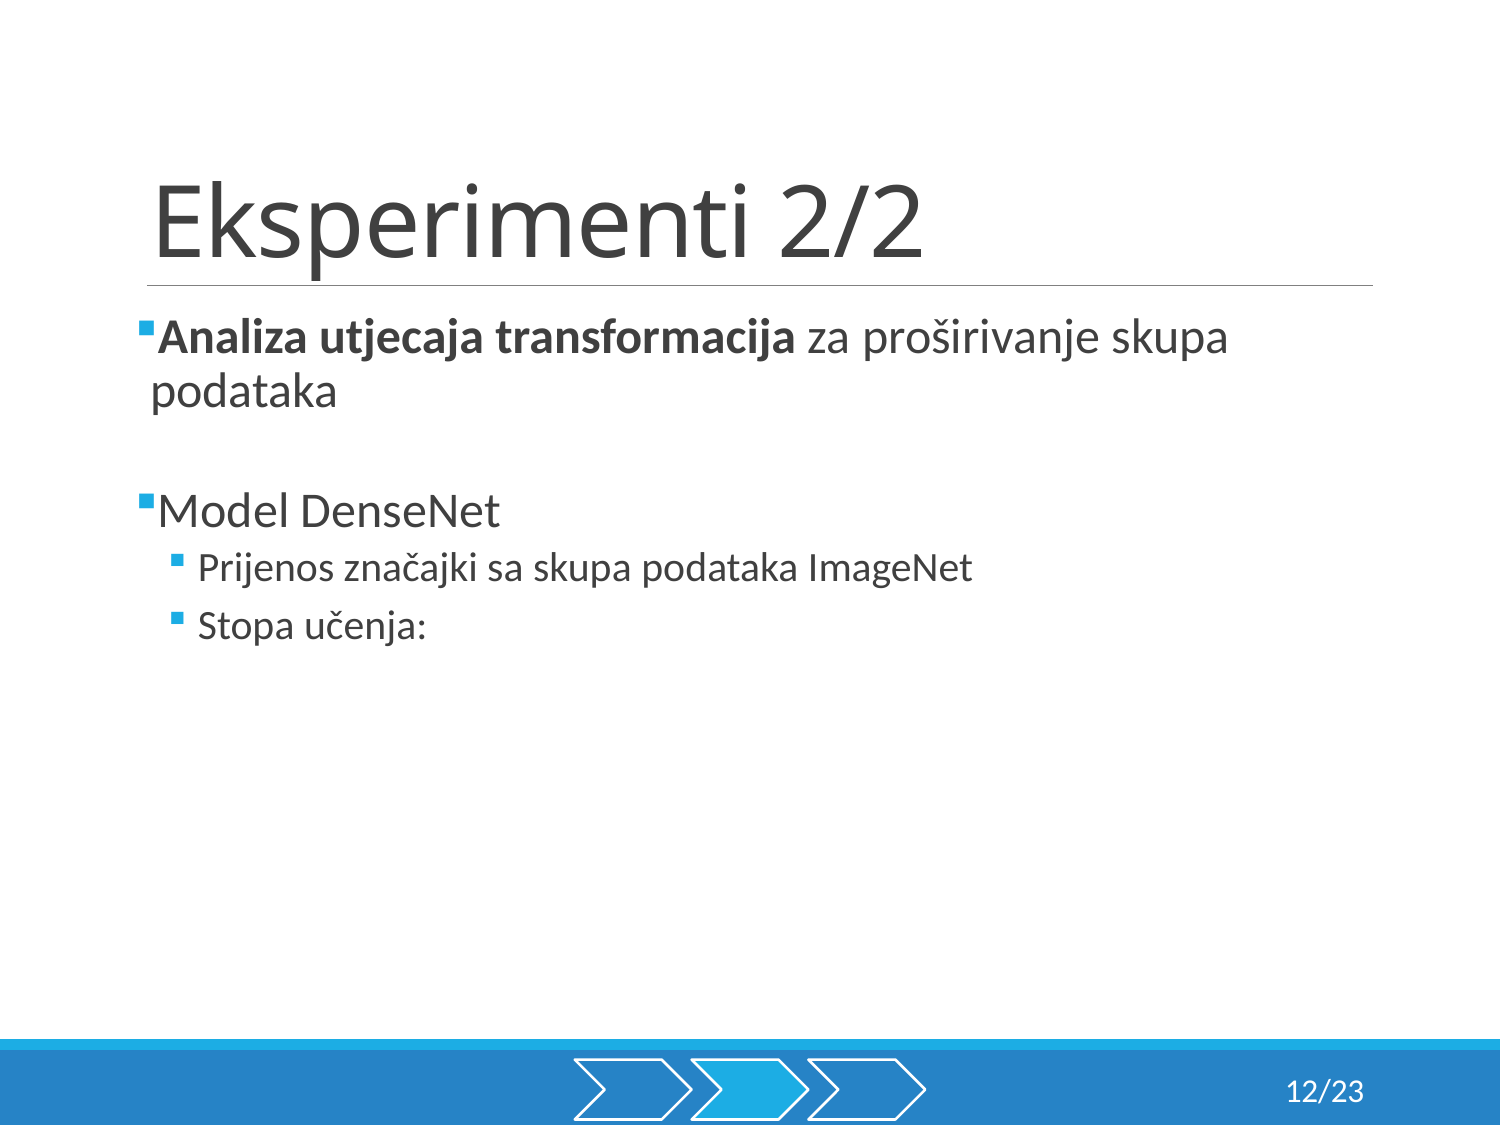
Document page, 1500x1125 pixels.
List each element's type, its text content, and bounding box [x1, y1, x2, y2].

slide_number 12/23 [1218, 1059, 1380, 1120]
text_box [574, 1059, 926, 1120]
title Eksperimenti 2/2 [135, 47, 1373, 285]
